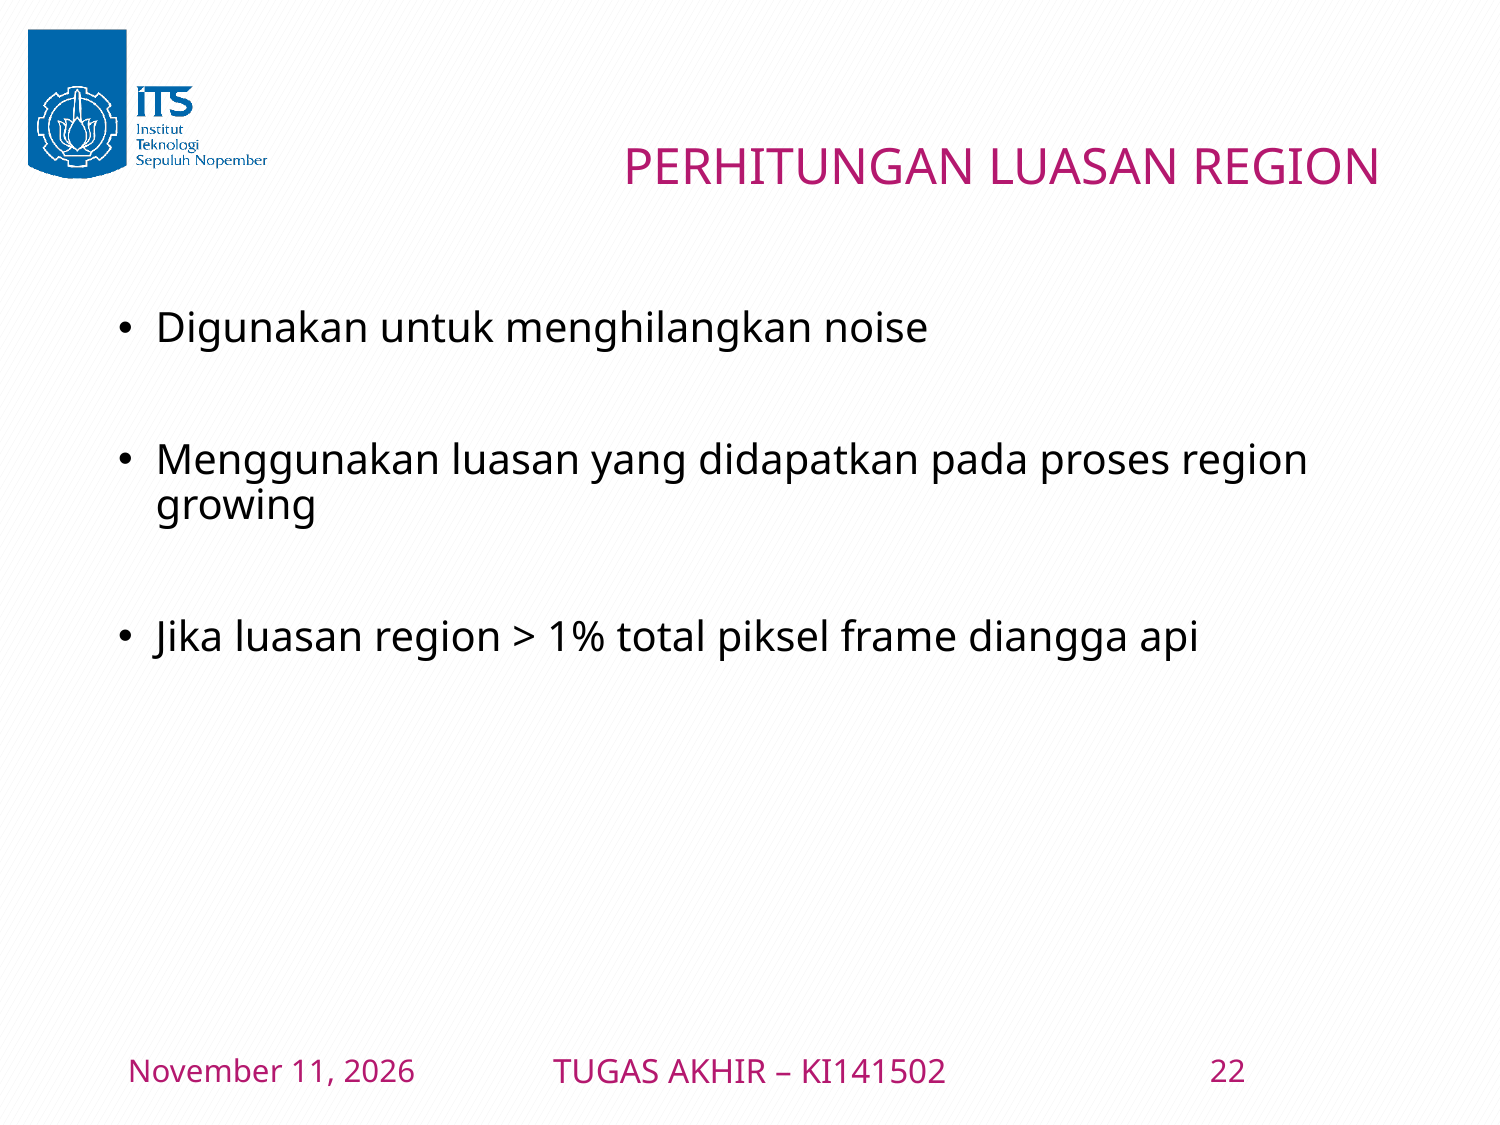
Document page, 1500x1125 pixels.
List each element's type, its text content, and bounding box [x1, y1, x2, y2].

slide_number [103, 1042, 441, 1103]
picture [19, 21, 274, 187]
slide_number 22 [1059, 1042, 1397, 1103]
footer TUGAS AKHIR – KI141502 [496, 1042, 1004, 1103]
title PERHITUNGAN LUASAN REGION [103, 59, 1397, 278]
list Digunakan untuk menghilangkan noise Menggunakan luasan yang didapatkan pada proses region growing Jika luasan region > 1% total piksel frame diangga api [103, 299, 1397, 1014]
